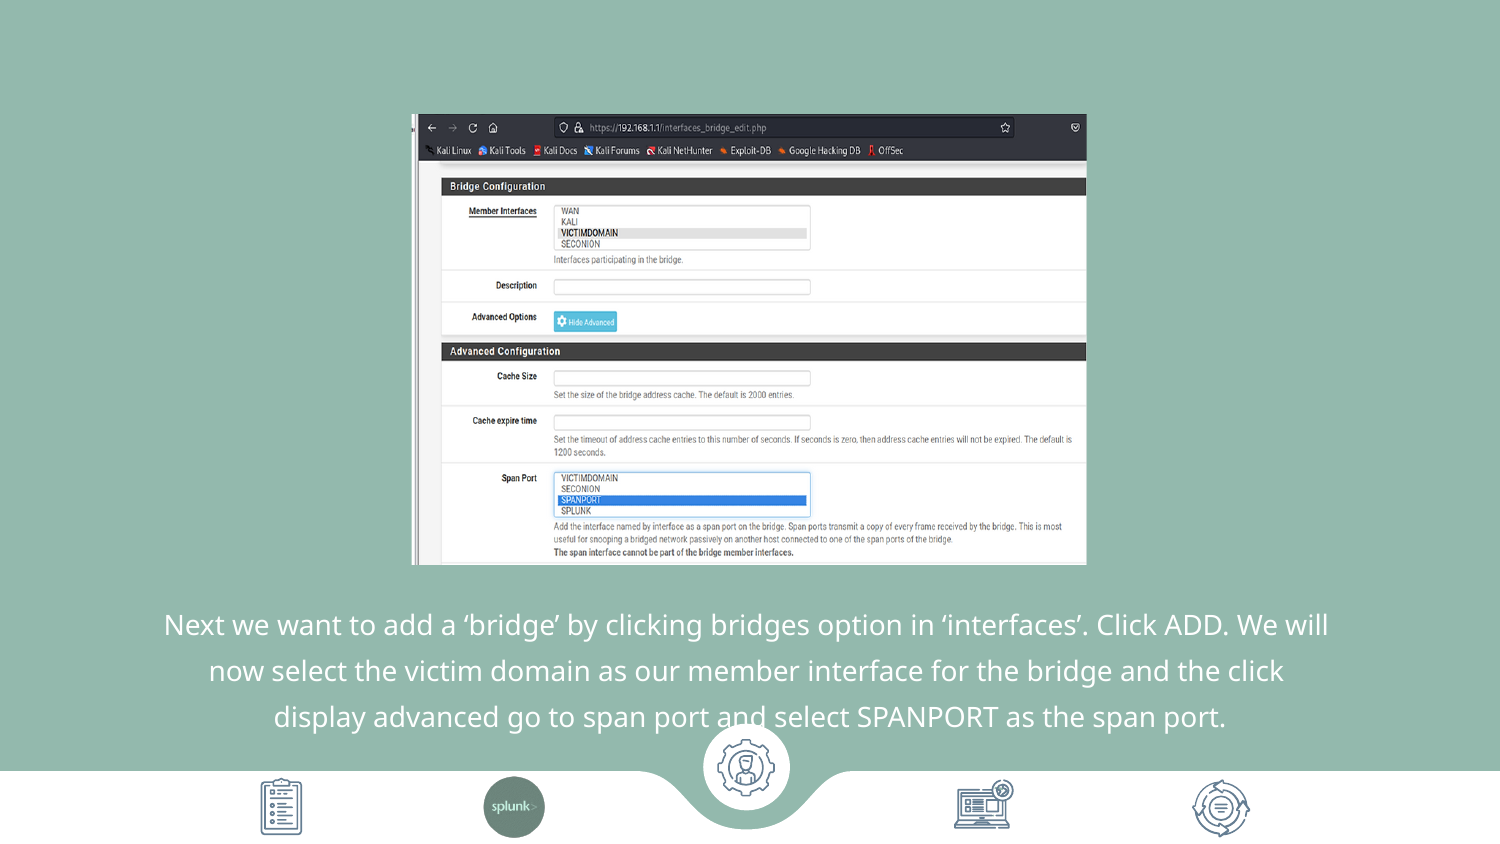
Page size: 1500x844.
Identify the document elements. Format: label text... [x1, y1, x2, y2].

picture [411, 114, 1087, 565]
text_box a [559, 769, 1500, 844]
list Next we want to add a ‘bridge’ by clicking bridges option in ‘interfaces’. Click ADD. We will now select the victim domain as our member interface for the bridge and the click display advanced go to span port and select SPANPORT as the span port. [122, 604, 1379, 735]
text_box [954, 779, 1014, 829]
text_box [1191, 779, 1251, 838]
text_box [717, 780, 776, 833]
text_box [260, 777, 302, 836]
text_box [717, 738, 775, 797]
text_box a [0, 769, 469, 844]
text_box [702, 722, 792, 801]
picture [469, 765, 559, 844]
